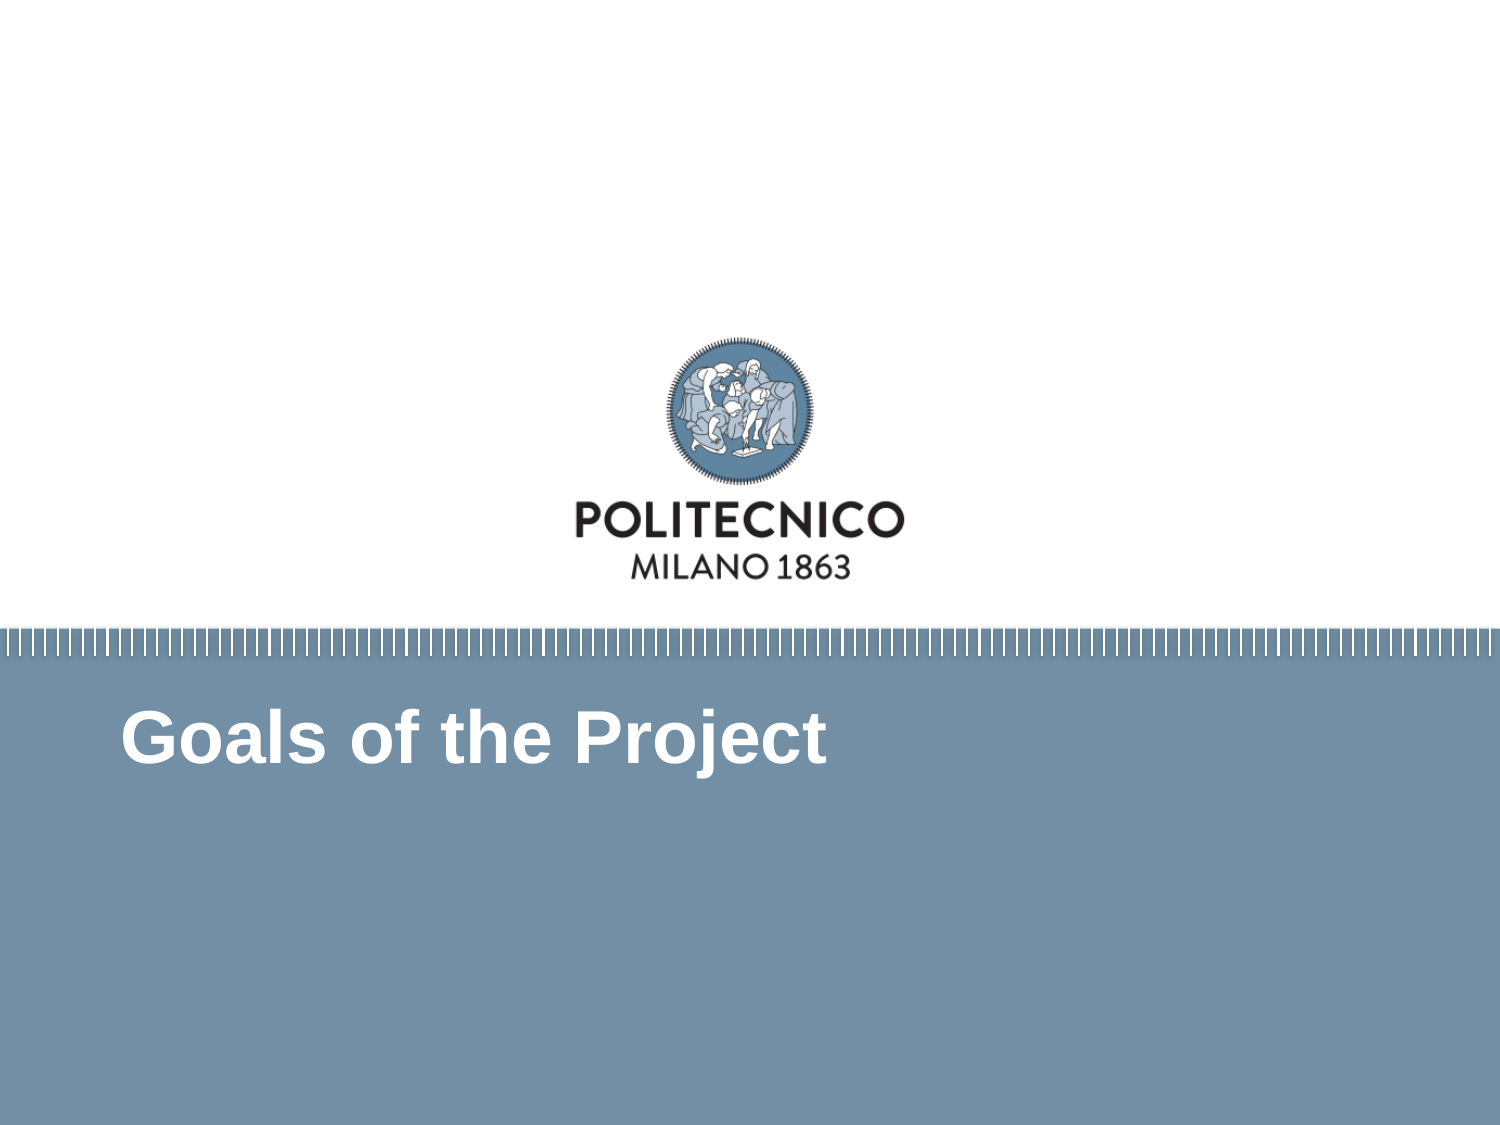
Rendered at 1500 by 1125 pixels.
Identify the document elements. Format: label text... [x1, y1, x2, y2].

title Goals of the Project [105, 680, 1381, 840]
picture [515, 282, 964, 632]
